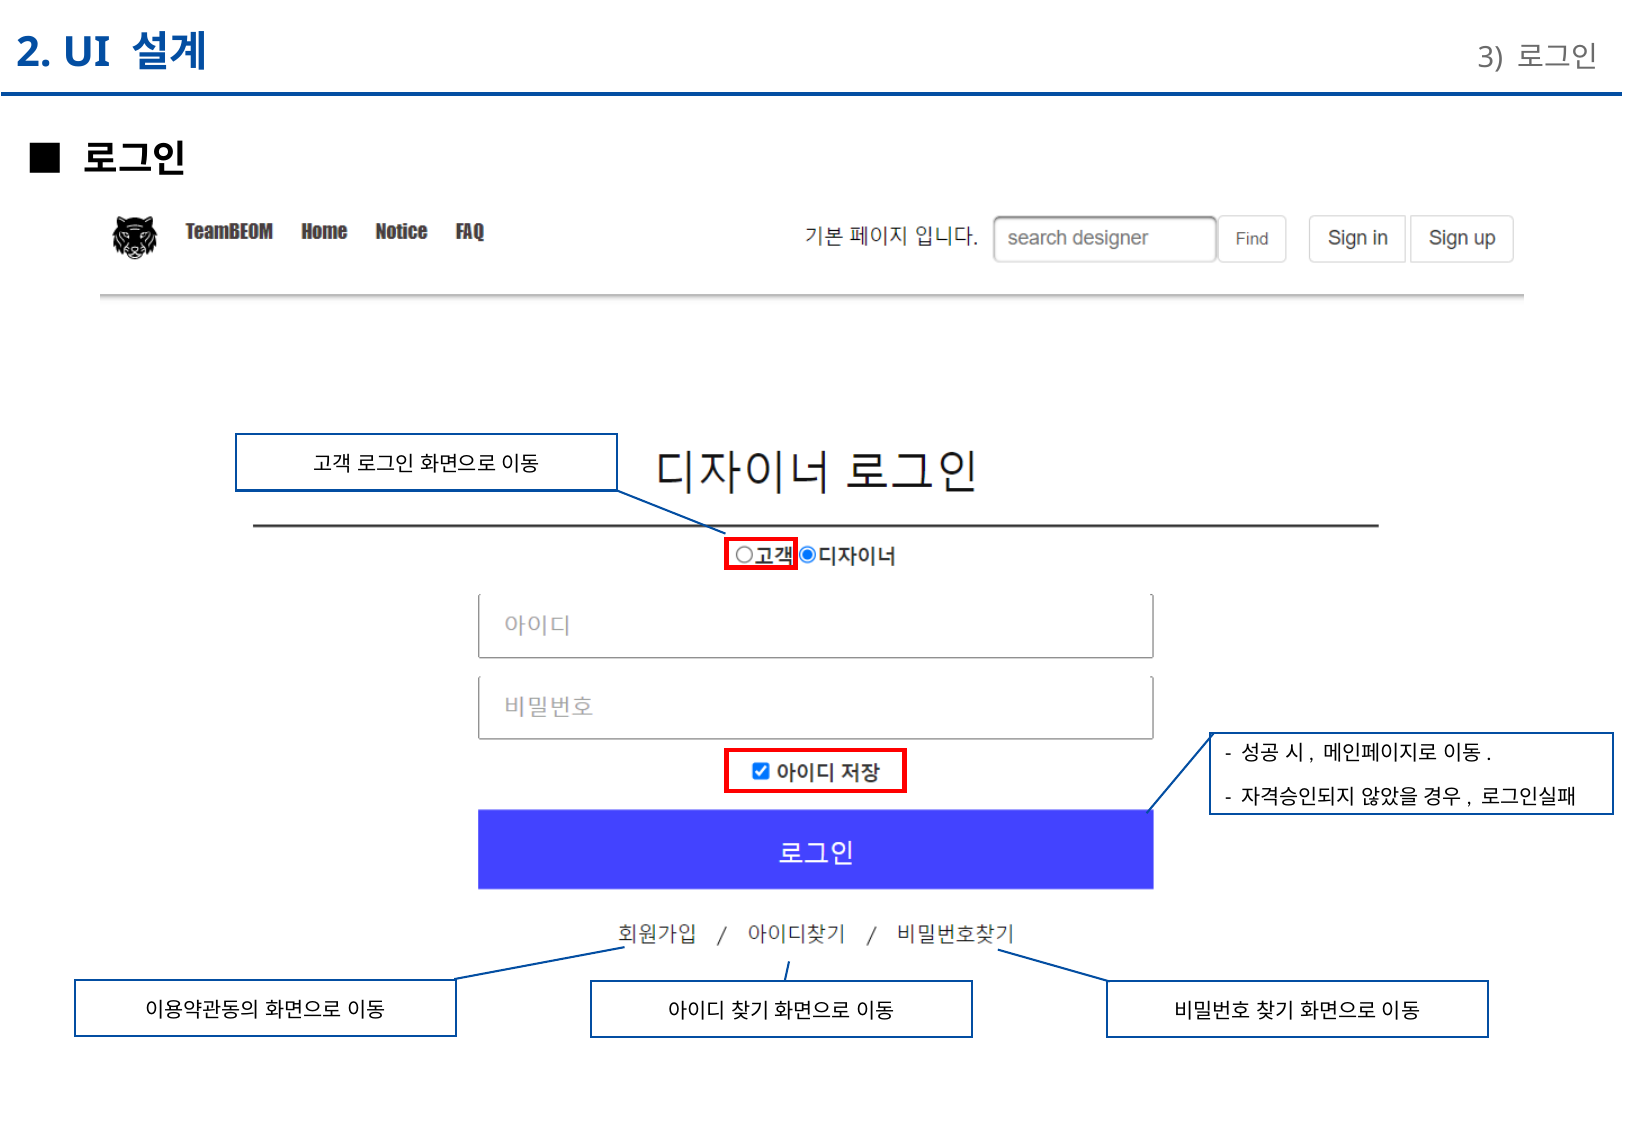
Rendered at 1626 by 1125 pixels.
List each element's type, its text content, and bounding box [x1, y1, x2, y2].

text_box 아이디 찾기 화면으로 이동 [590, 974, 973, 1038]
text_box 이용약관동의 화면으로 이동 [74, 974, 487, 1037]
text_box 3) 로그인 [983, 24, 1614, 88]
text_box 2. UI 설계 [0, 6, 585, 94]
text_box - 성공 시, 메인페이지로 이동. - 자격승인되지 않았을 경우, 로그인실패 [1524, 732, 1614, 815]
picture [100, 186, 1524, 974]
text_box ■ 로그인 [11, 105, 1614, 188]
text_box 비밀번호 찾기 화면으로 이동 [1079, 974, 1489, 1038]
